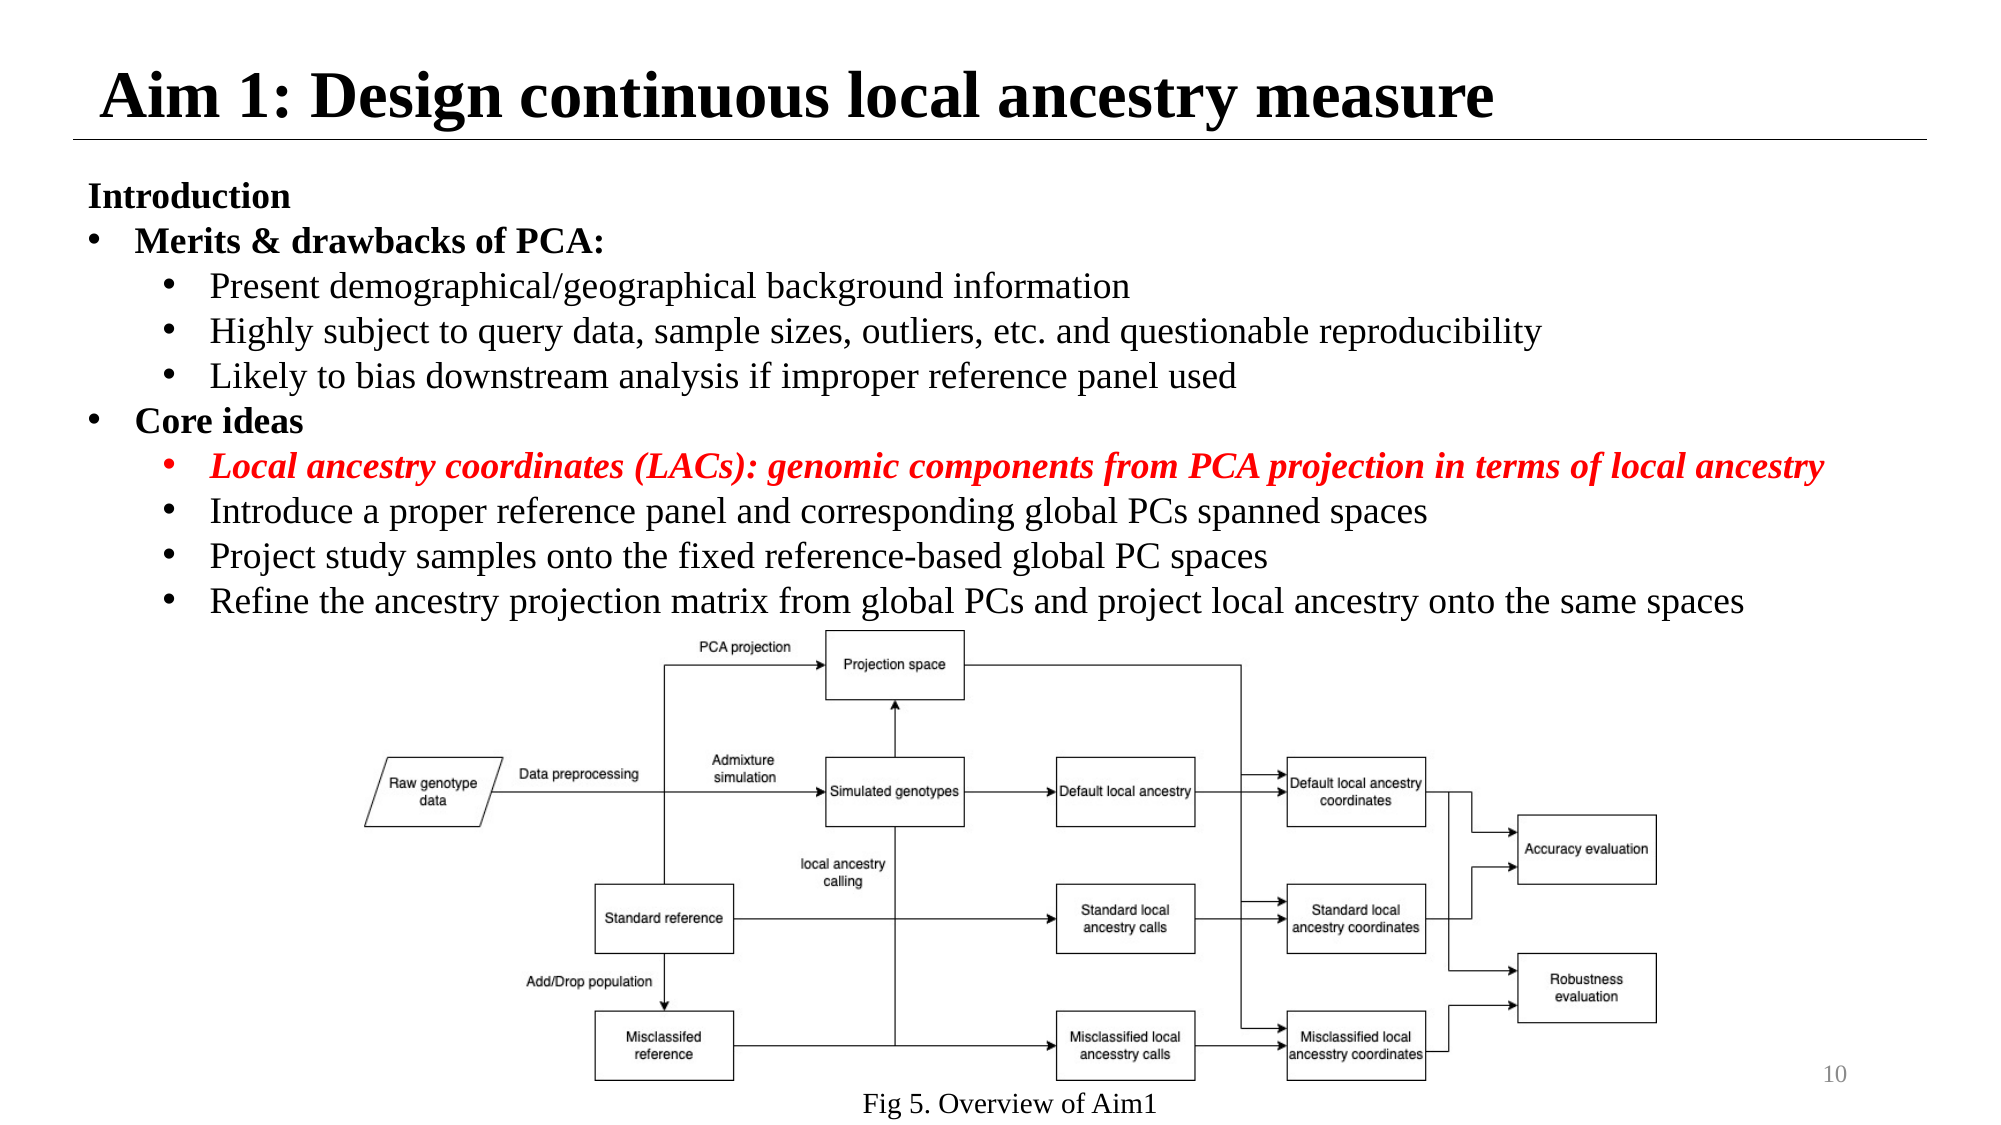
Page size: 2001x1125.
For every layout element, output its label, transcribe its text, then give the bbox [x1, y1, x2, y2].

text_box Aim 1: Design continuous local ancestry measure [84, 43, 1513, 139]
text_box Fig 5. Overview of Aim1 [847, 1081, 1173, 1125]
picture [364, 630, 1657, 1081]
slide_number 9 [1412, 1042, 1863, 1103]
text_box Introduction Merits & drawbacks of PCA: Present demographical/geographical background information Highly subject to query data, sample sizes, outliers, etc. and questionable reproducibility Likely to bias downstream analysis if improper reference panel used Core ideas Local ancestry coordinates (LACs): genomic components from PCA projection in terms of local ancestry Introduce a proper reference panel and corresponding global PCs spanned spaces Project study samples onto the fixed reference-based global PC spaces Refine the ancestry projection matrix from global PCs and project local ancestry onto the same spaces [72, 163, 1948, 629]
